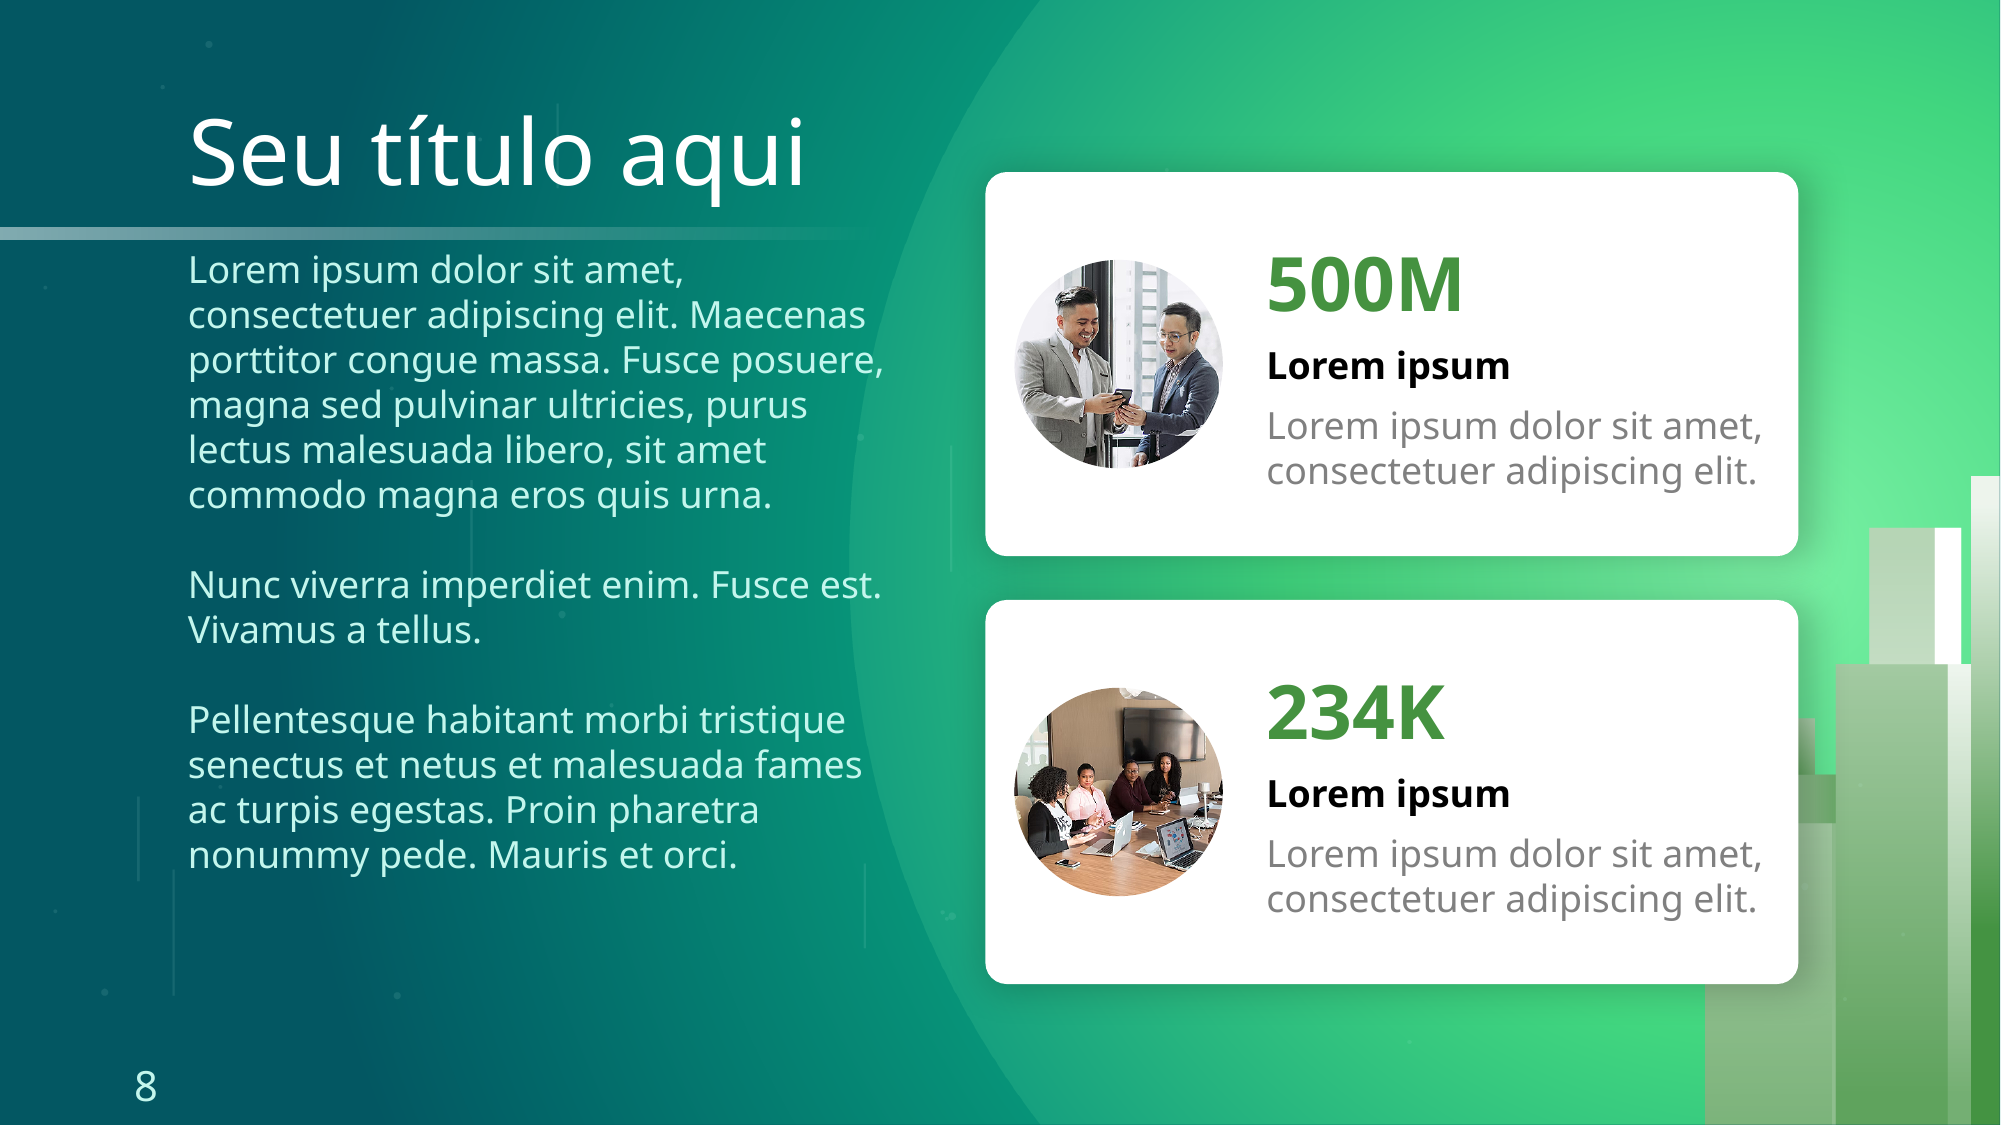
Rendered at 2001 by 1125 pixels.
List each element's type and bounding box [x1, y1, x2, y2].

text_box [985, 172, 1799, 557]
text_box [985, 599, 1799, 985]
picture [0, 0, 2001, 1125]
